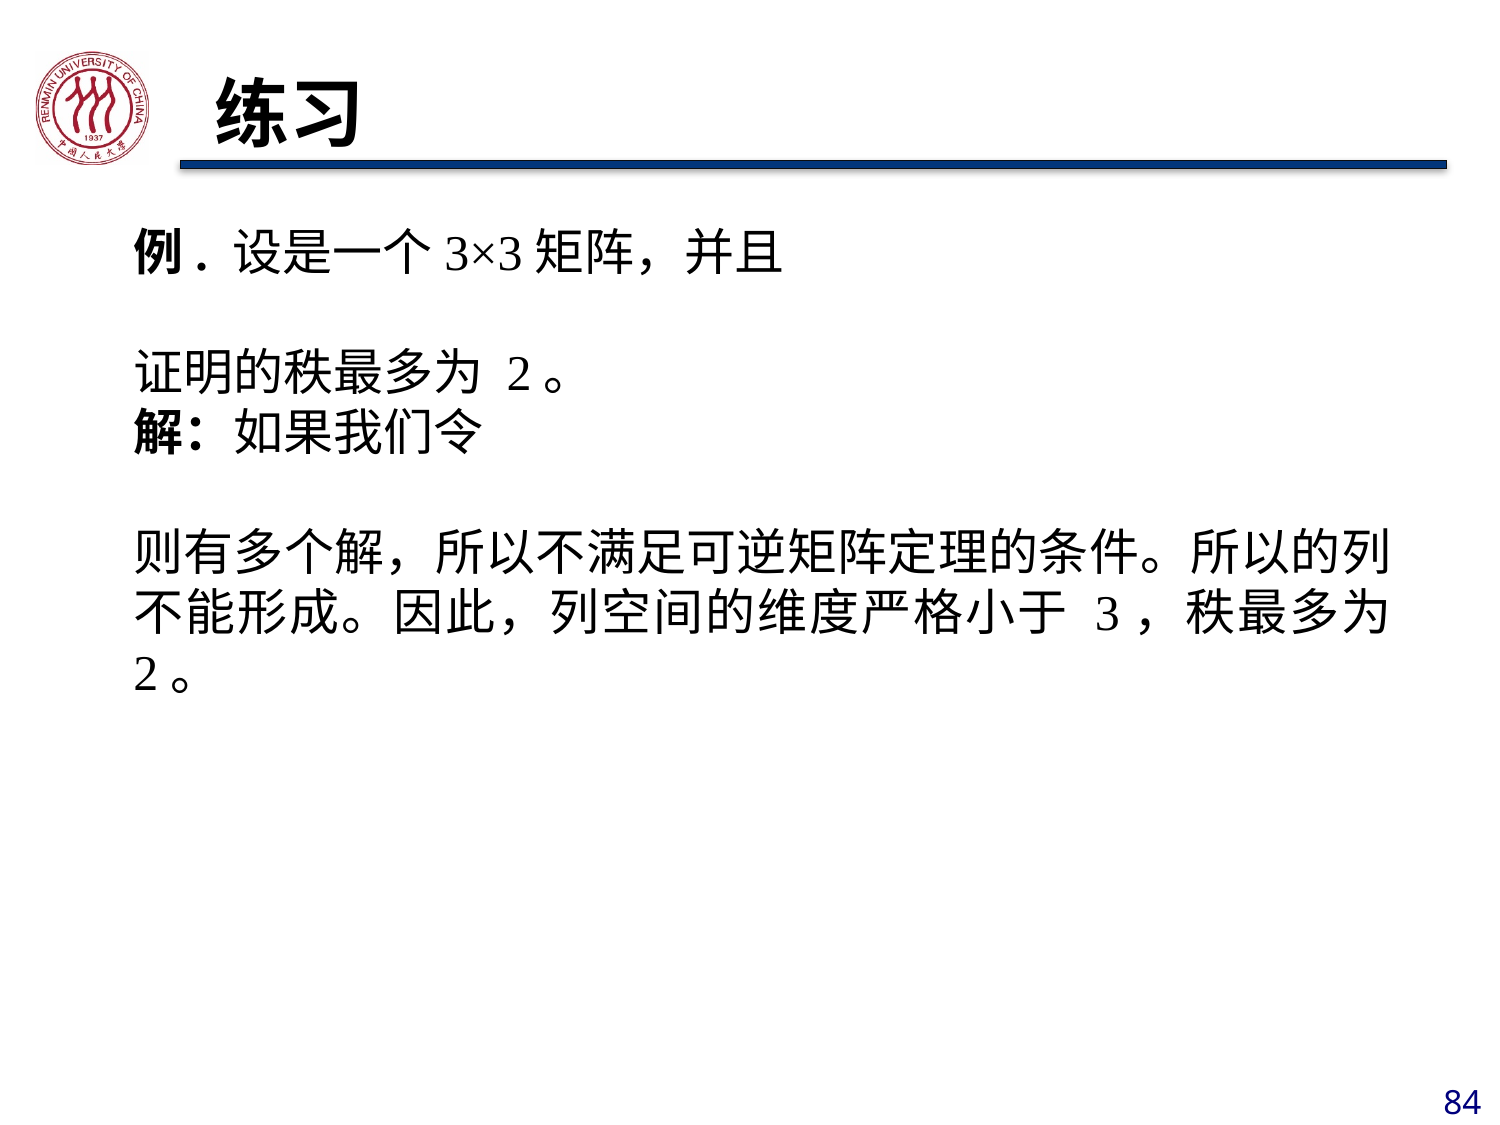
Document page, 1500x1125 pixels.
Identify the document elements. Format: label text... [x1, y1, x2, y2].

title 练习 [198, 18, 1407, 205]
picture [35, 51, 149, 165]
